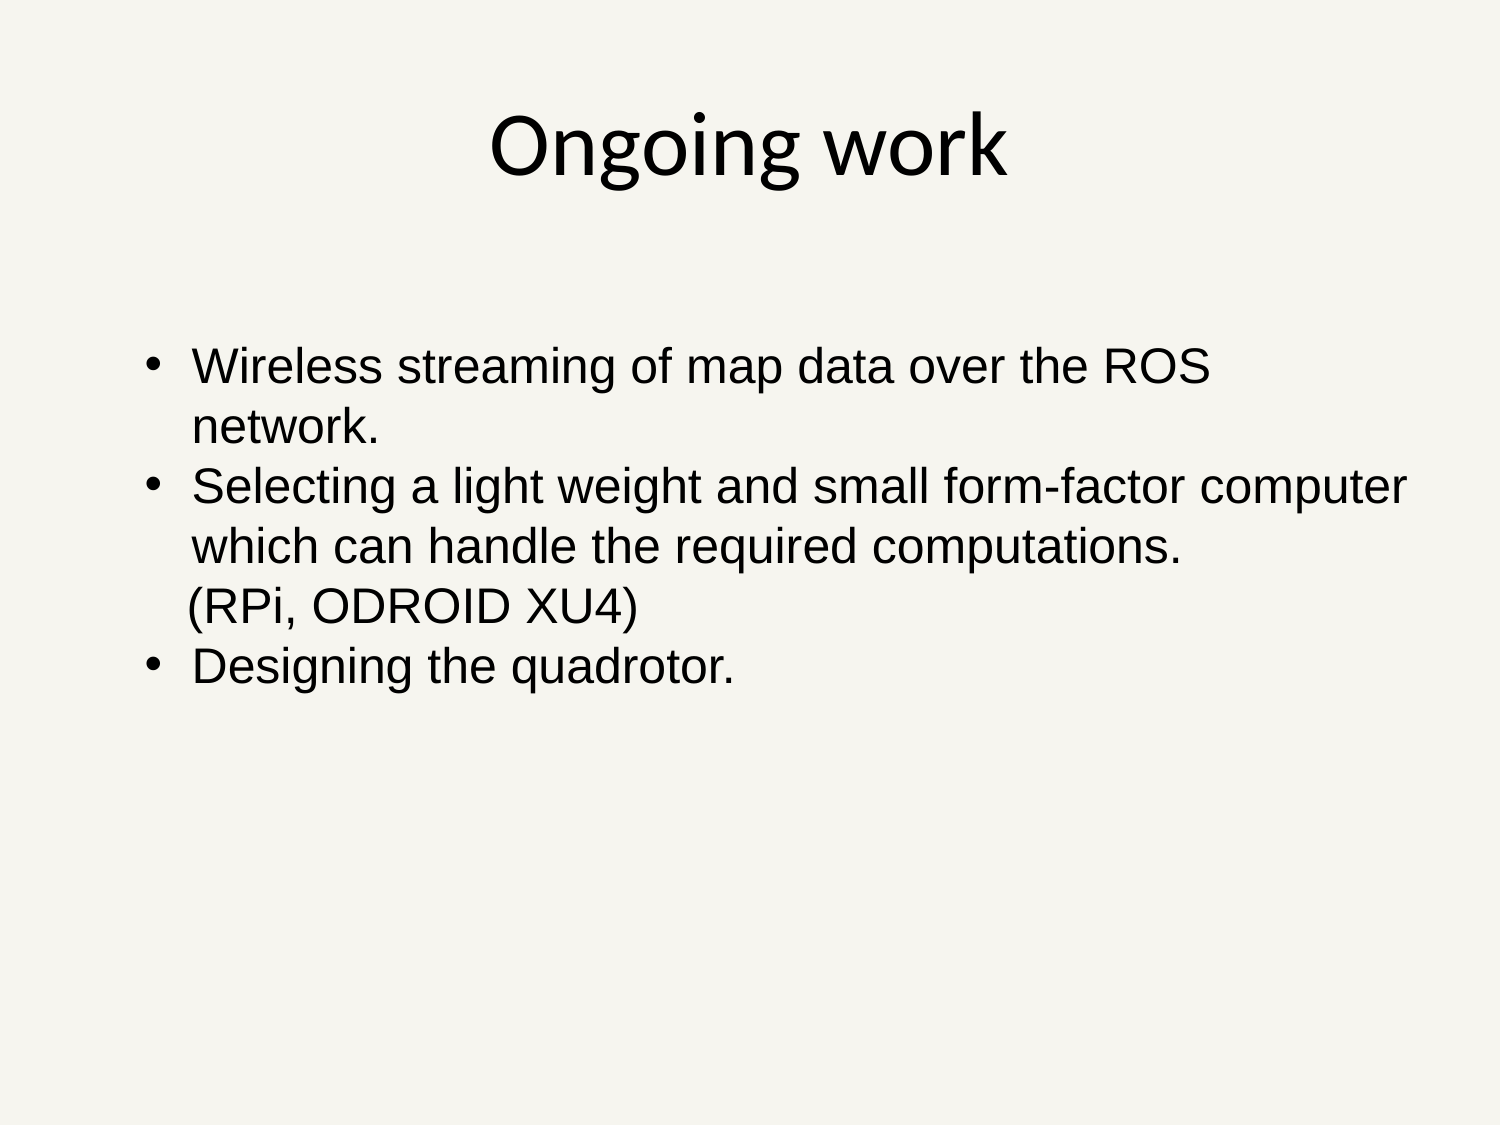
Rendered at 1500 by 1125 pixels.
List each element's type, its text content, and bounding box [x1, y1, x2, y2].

text_box Ongoing work [75, 45, 1425, 233]
text_box Wireless streaming of map data over the ROS network. Selecting a light weight and small form-factor computer which can handle the required computations. (RPi, ODROID XU4) Designing the quadrotor. [129, 325, 1425, 701]
